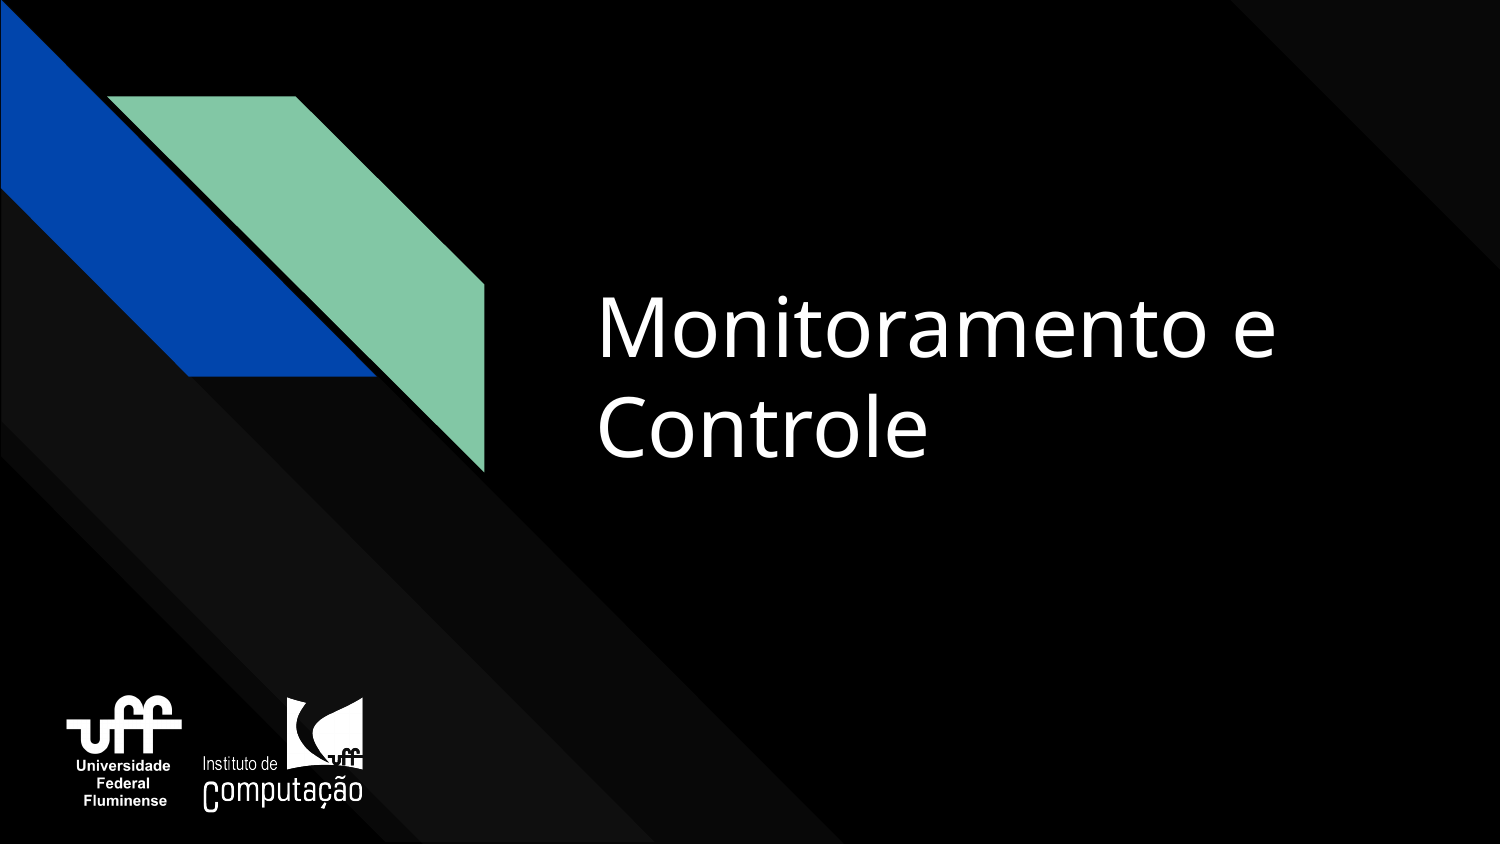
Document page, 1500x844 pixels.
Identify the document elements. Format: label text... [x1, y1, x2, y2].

picture [64, 694, 183, 813]
picture [200, 694, 365, 813]
title Monitoramento e Controle [580, 258, 1404, 518]
